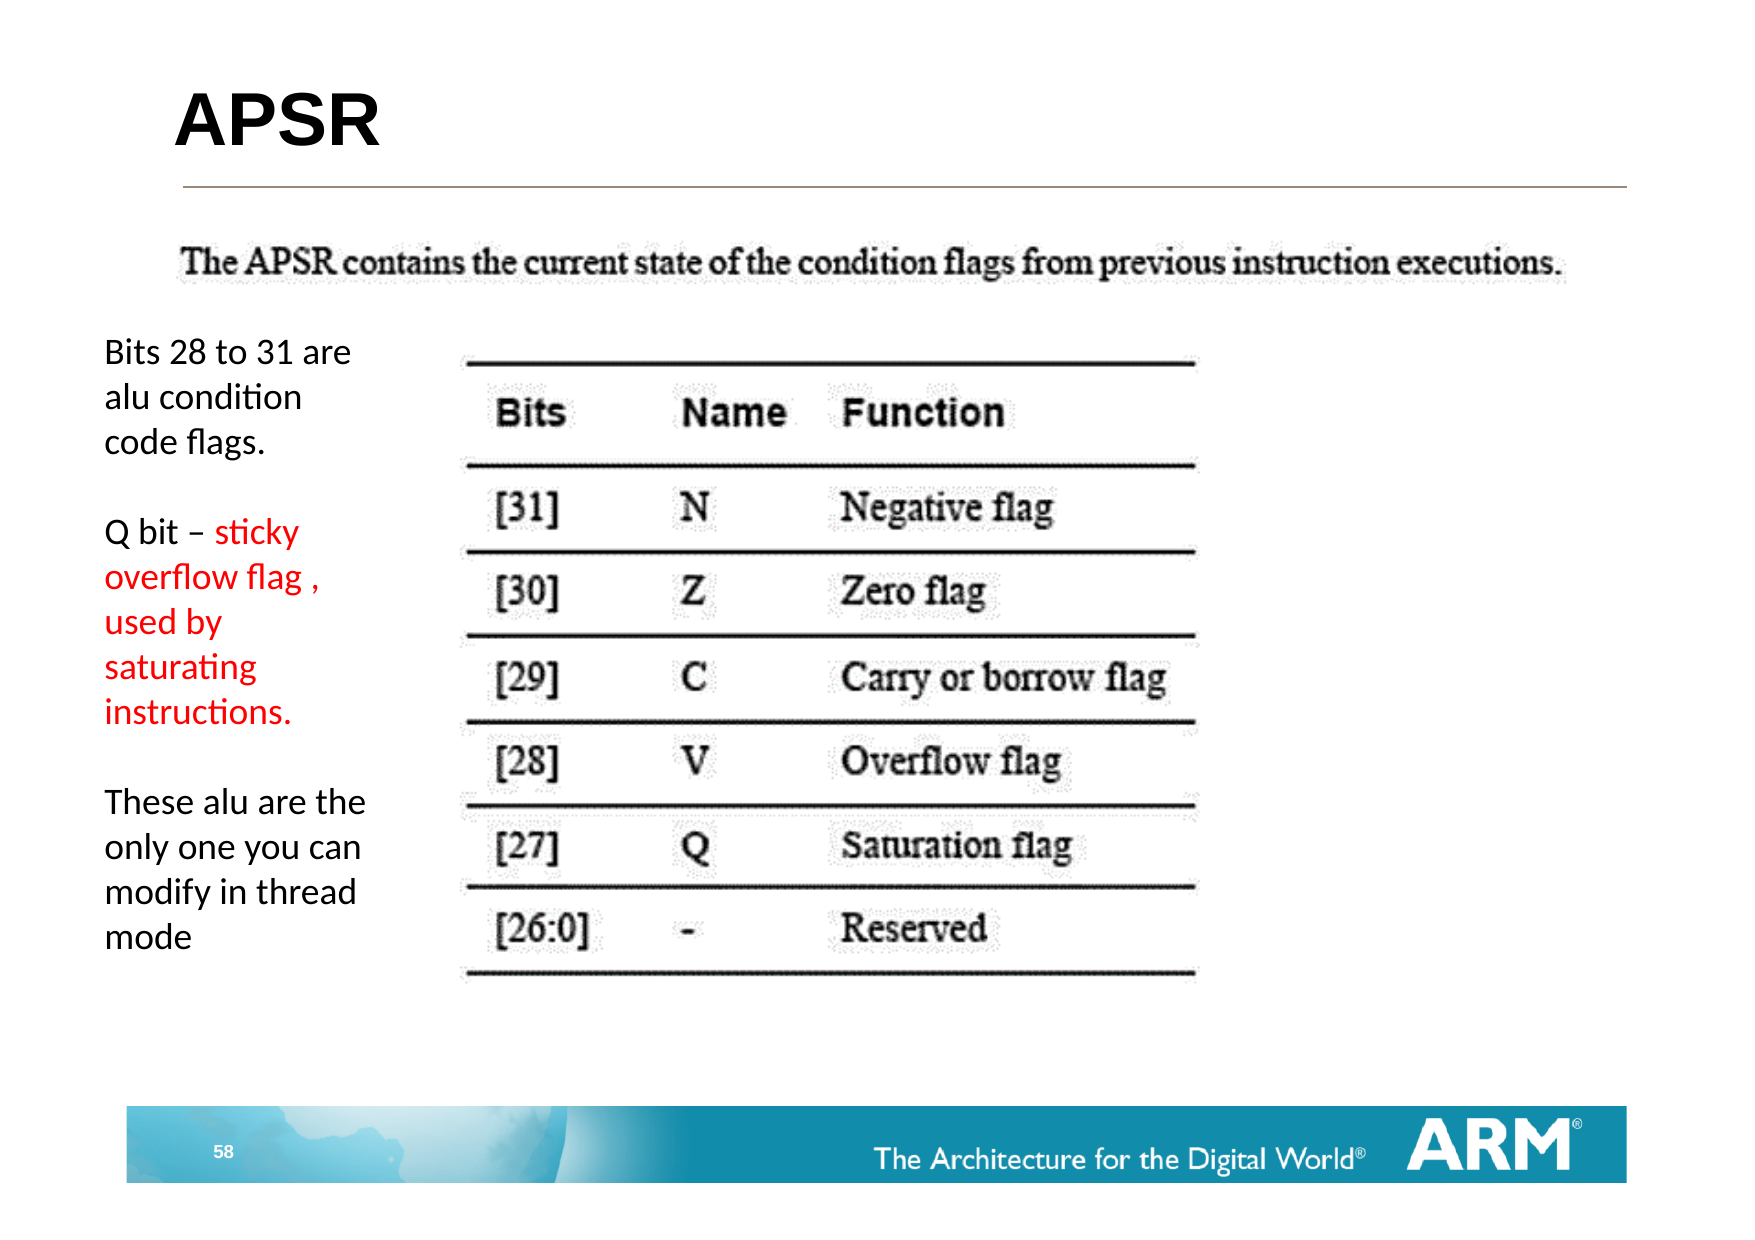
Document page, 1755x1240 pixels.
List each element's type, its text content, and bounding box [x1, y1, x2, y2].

title APSR [173, 80, 1581, 172]
picture [126, 1106, 1627, 1183]
slide_number 58 [198, 1139, 287, 1187]
text_box Bits 28 to 31 are alu condition code flags. Q bit – sticky overflow flag , used by saturating instructions. These alu are the only one you can modify in thread mode [89, 319, 390, 1055]
picture [173, 231, 1581, 995]
